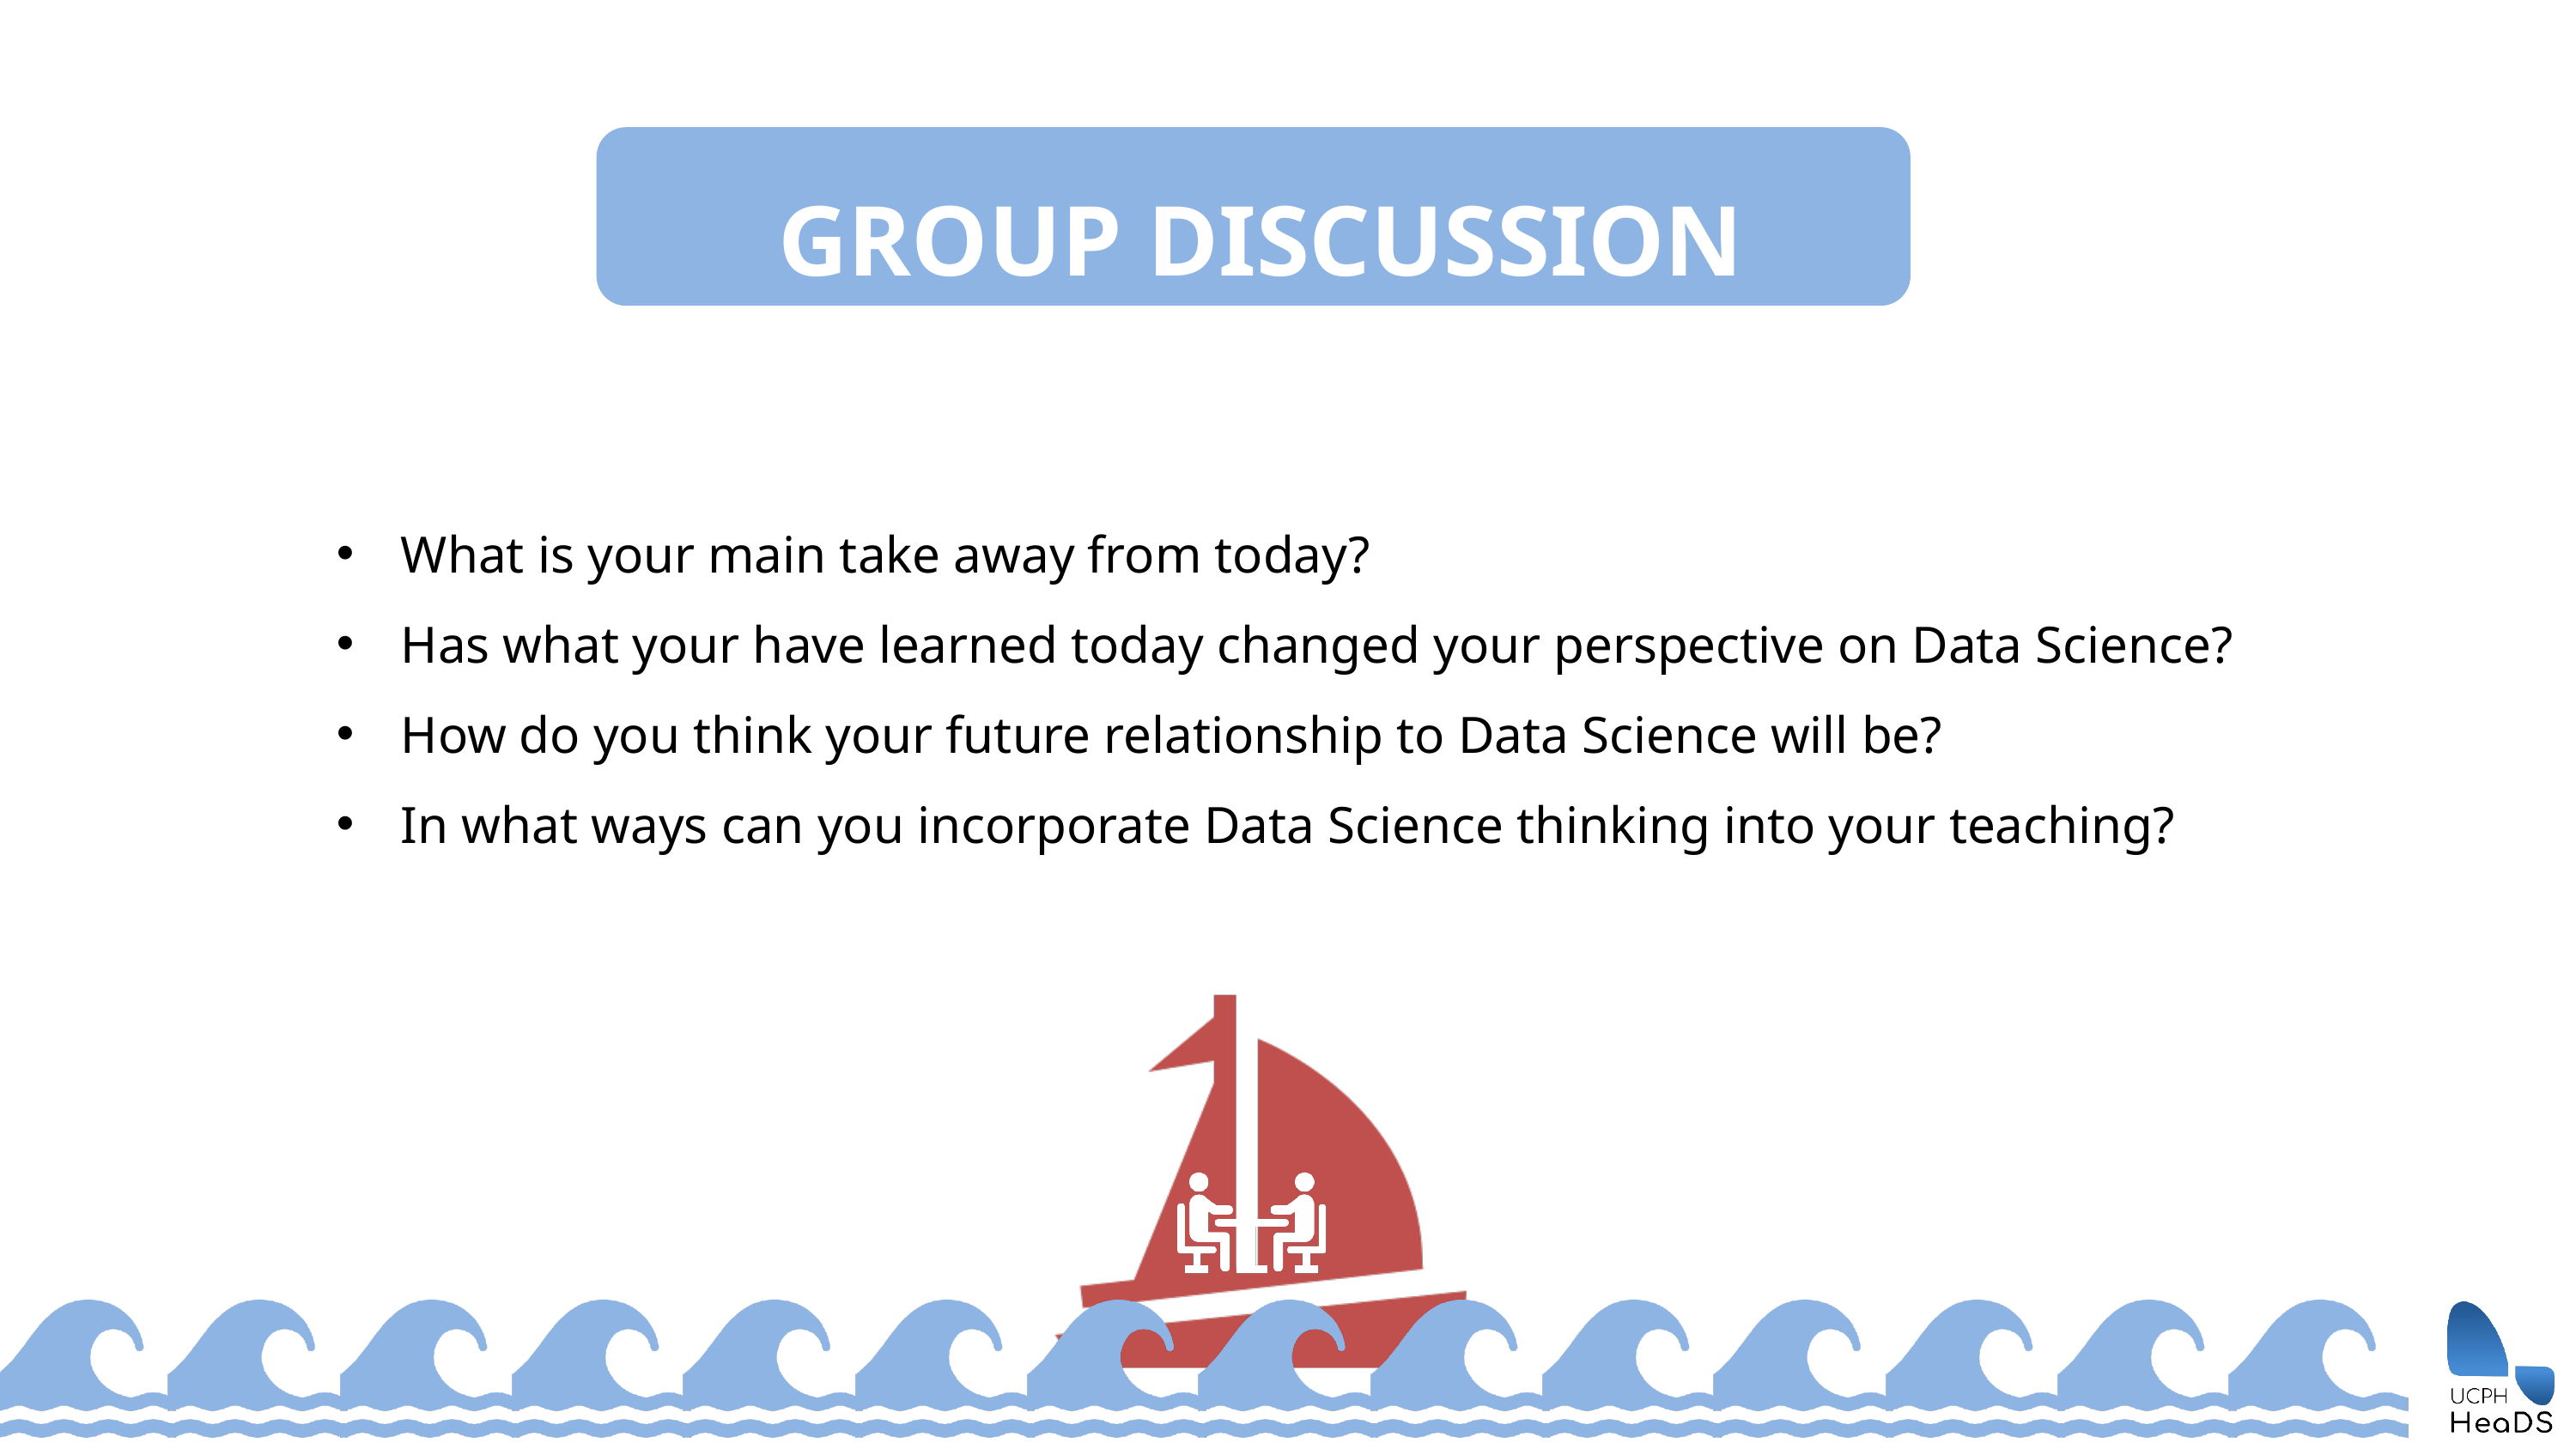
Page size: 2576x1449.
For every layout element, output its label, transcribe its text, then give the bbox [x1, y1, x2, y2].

text_box [594, 125, 1912, 155]
picture [2446, 1301, 2555, 1433]
text_box GROUP DISCUSSION [542, 155, 1980, 295]
text_box [601, 295, 1906, 308]
text_box What is your main take away from today? Has what your have learned today changed your perspective on Data Science? How do you think your future relationship to Data Science will be? In what ways can you incorporate Data Science thinking into your teaching? [323, 486, 2406, 860]
picture [998, 919, 1525, 1260]
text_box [0, 1260, 2427, 1449]
